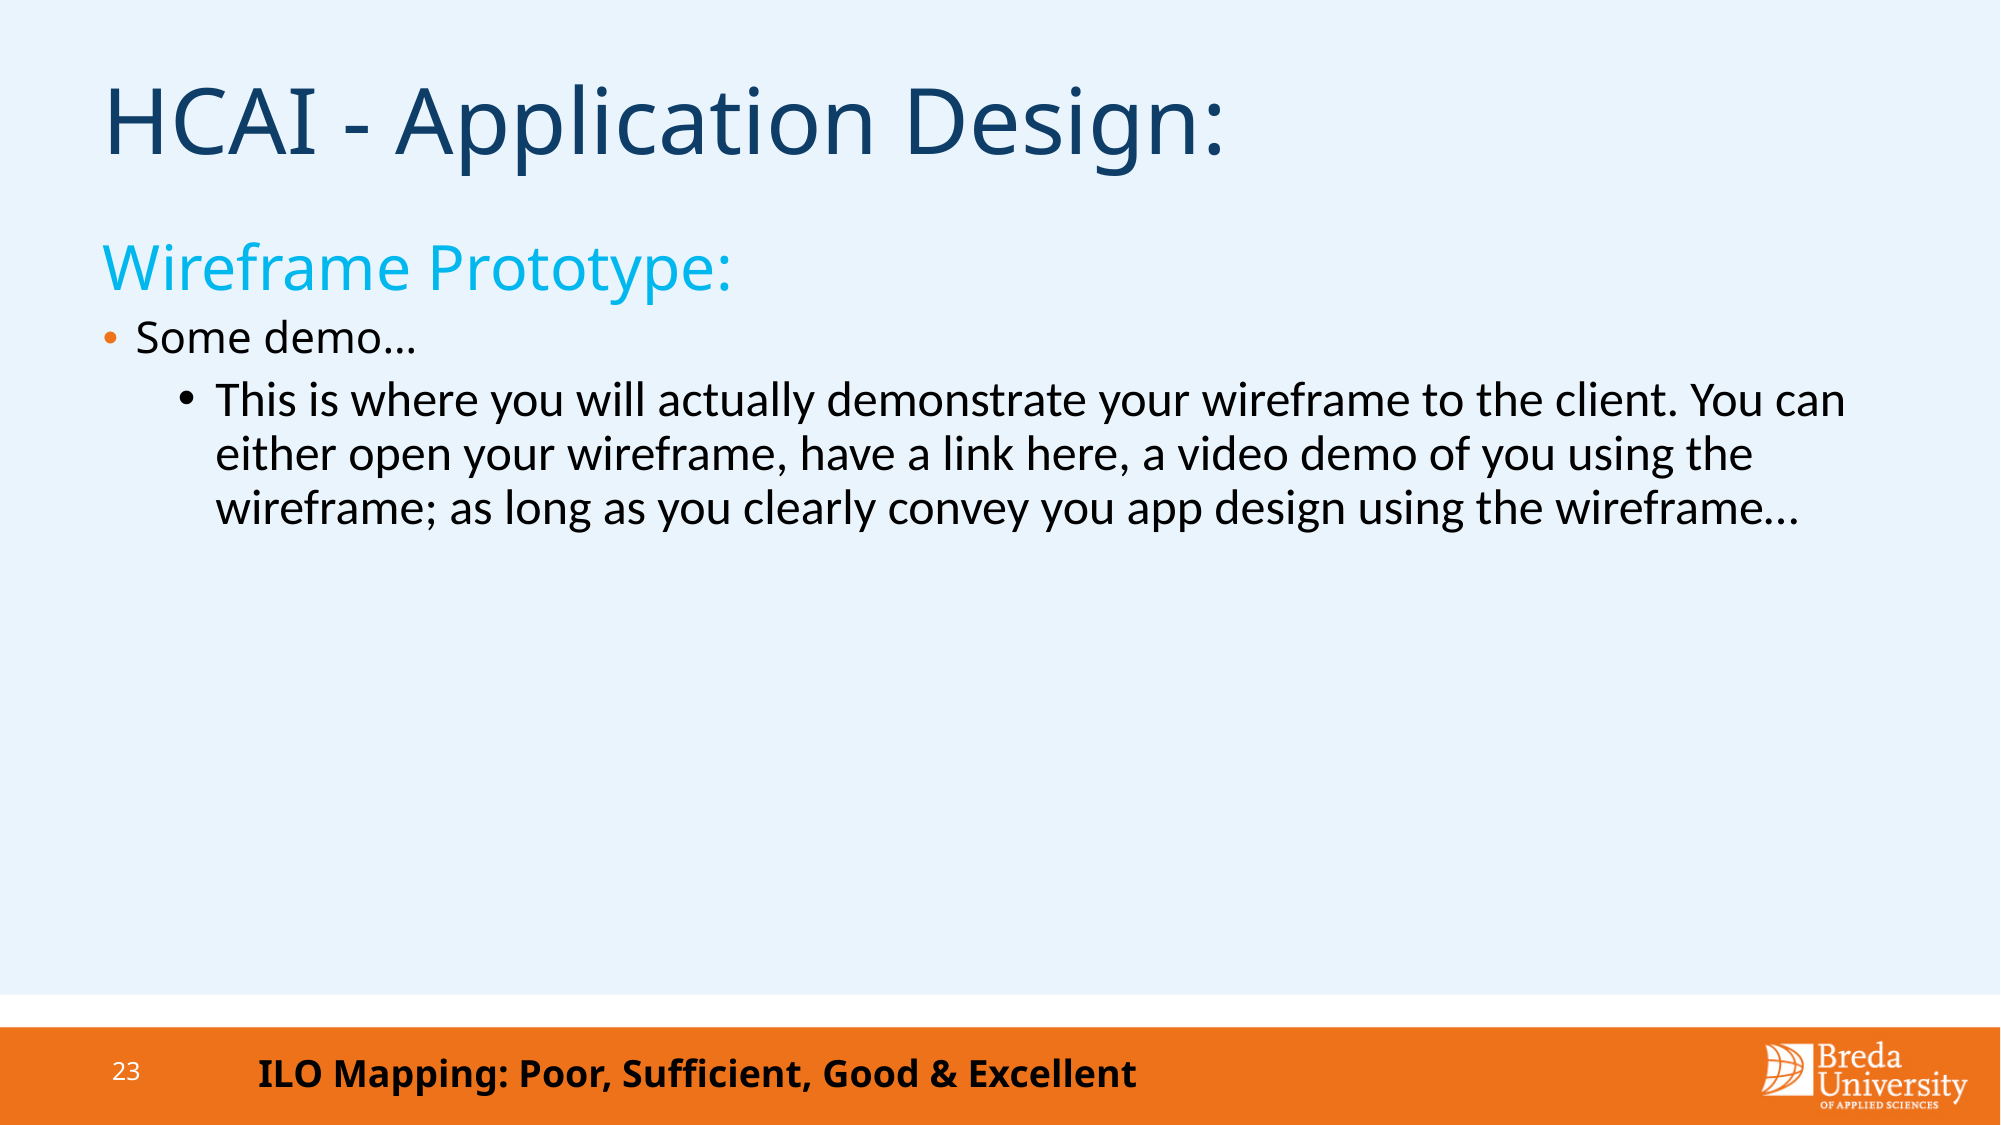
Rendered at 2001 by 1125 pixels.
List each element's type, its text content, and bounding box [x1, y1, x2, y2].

slide_number 23 [97, 1042, 198, 1103]
text_box ILO Mapping: Poor, Sufficient, Good & Excellent [243, 1042, 1244, 1103]
title HCAI - Application Design: [88, 67, 1917, 210]
list Some demo… This is where you will actually demonstrate your wireframe to the client. You can either open your wireframe, have a link here, a video demo of you using the wireframe; as long as you clearly convey you app design using the wireframe… [88, 308, 1917, 979]
picture [0, 0, 2001, 1125]
list Wireframe Prototype: [88, 229, 1917, 307]
